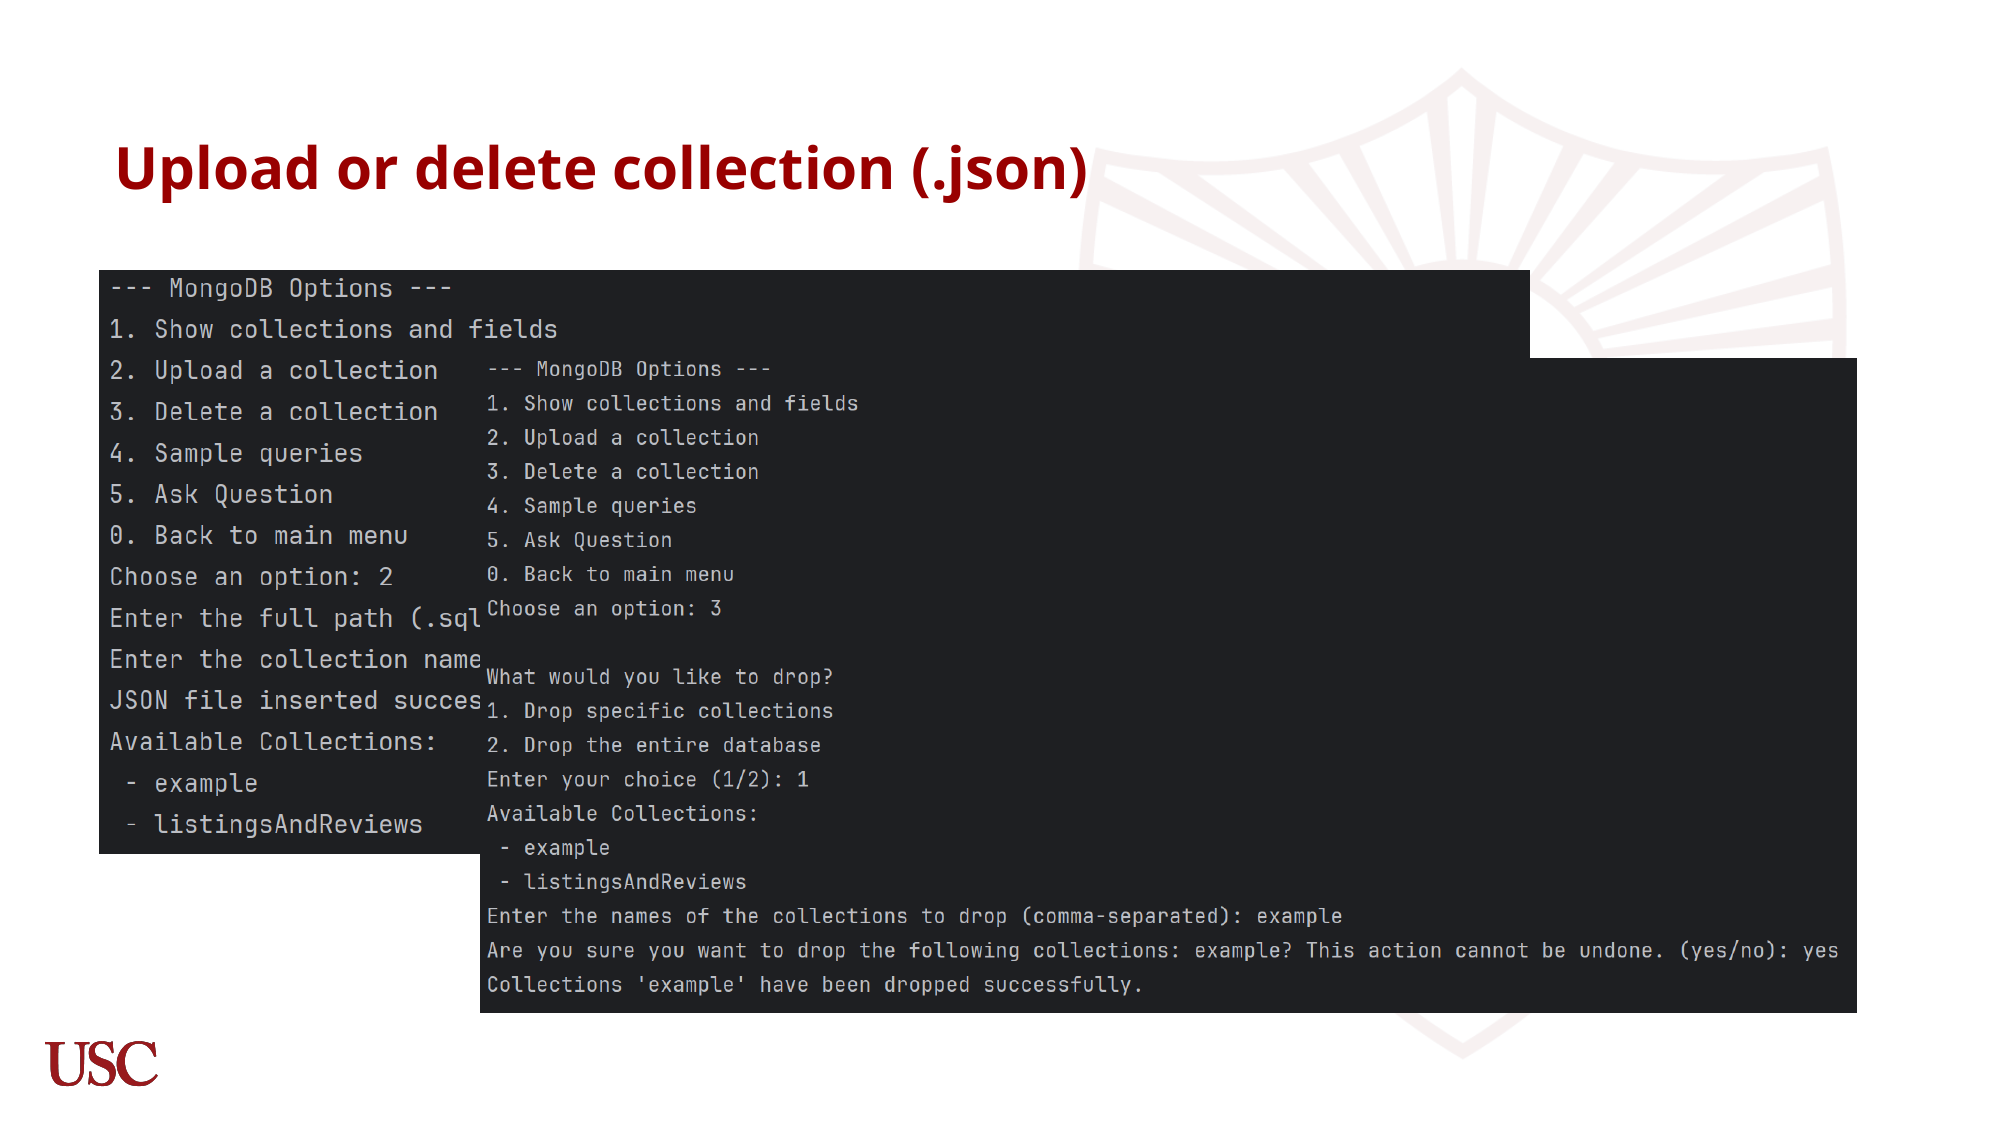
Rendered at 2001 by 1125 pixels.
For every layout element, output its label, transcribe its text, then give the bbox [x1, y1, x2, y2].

picture [99, 270, 1857, 1013]
picture [20, 1013, 182, 1115]
title Upload or delete collection (.json) [99, 60, 1900, 278]
